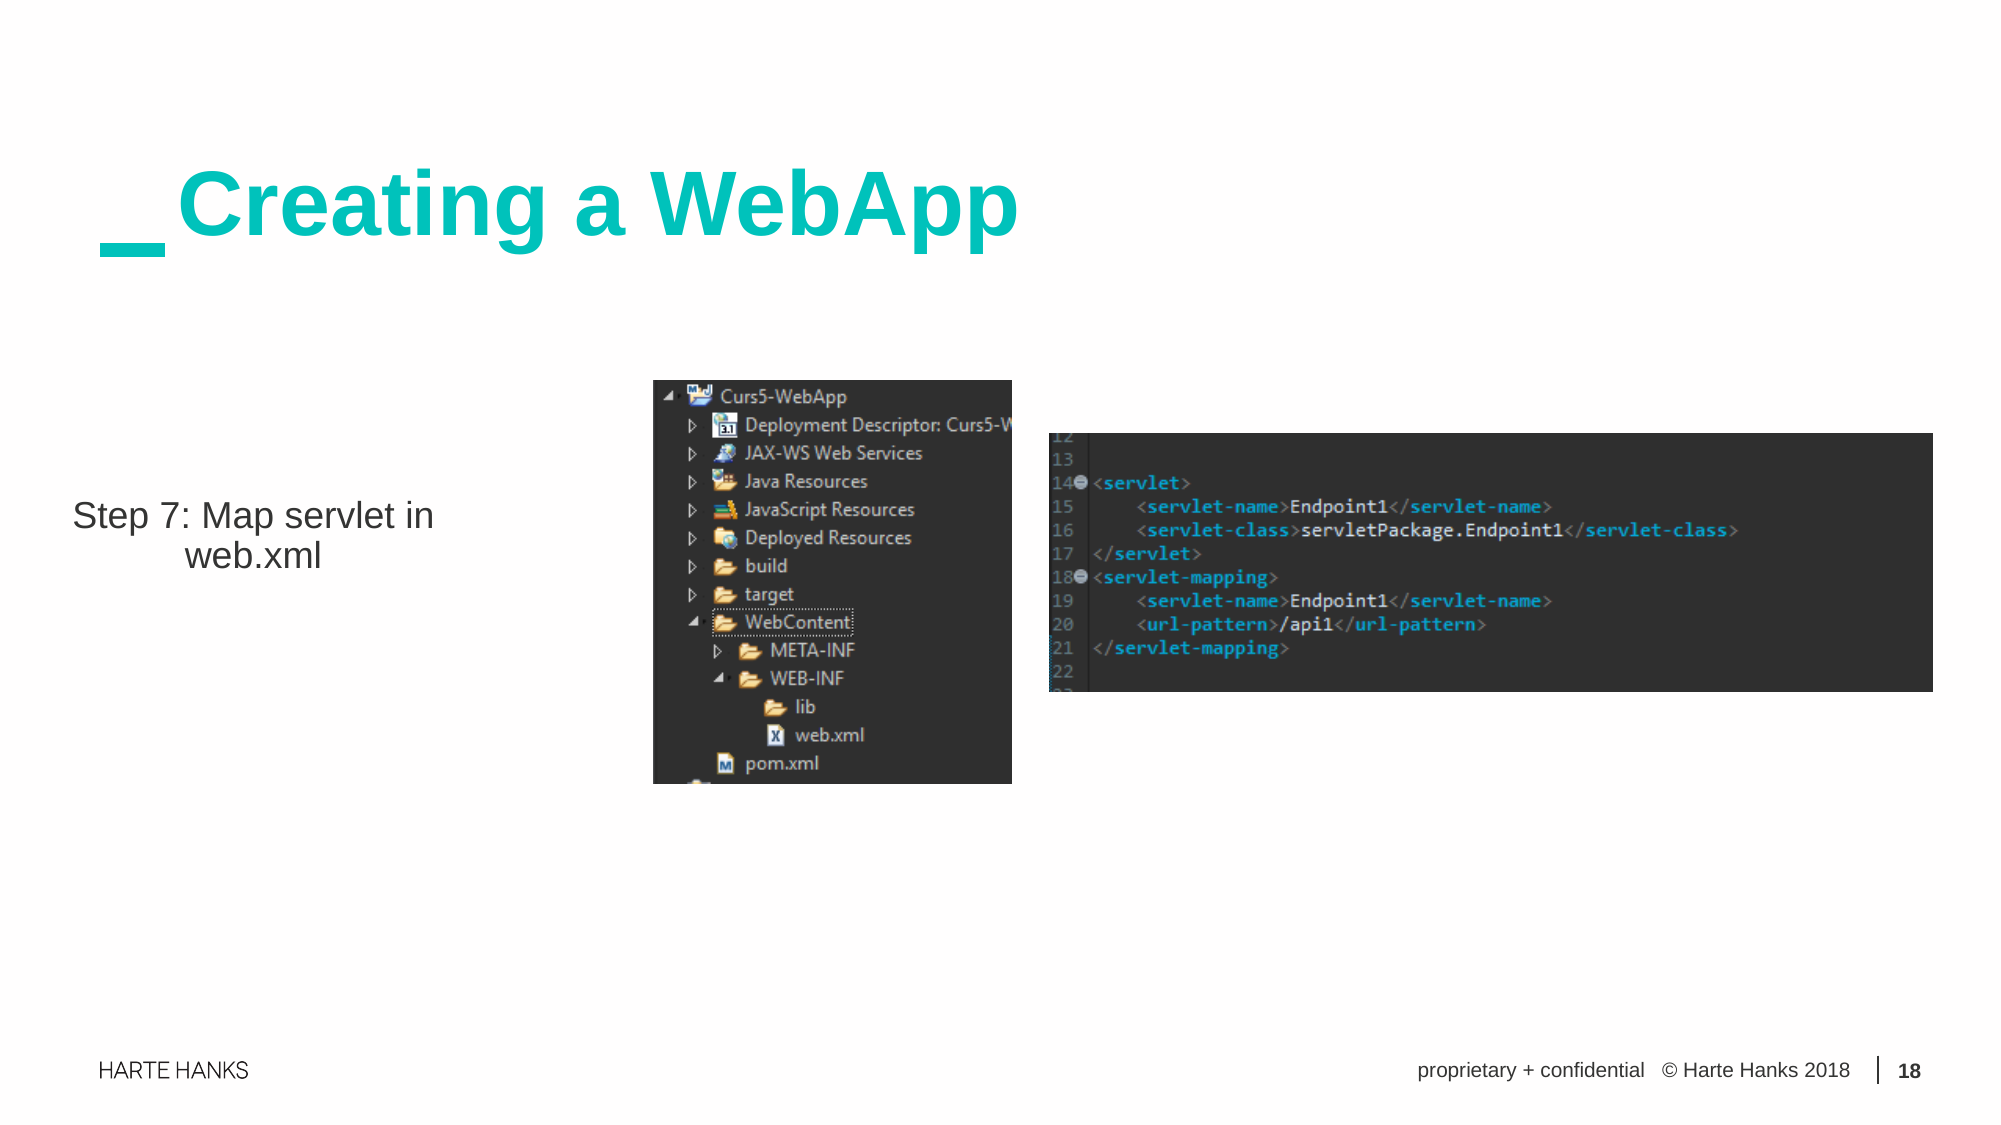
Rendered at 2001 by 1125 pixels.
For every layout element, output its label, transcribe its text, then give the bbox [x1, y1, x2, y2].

text_box Creating a WebApp [177, 143, 1147, 294]
picture [1049, 433, 1933, 692]
text_box Step 7: Map servlet in web.xml [38, 496, 469, 629]
picture [100, 1061, 248, 1079]
picture [653, 380, 1012, 784]
